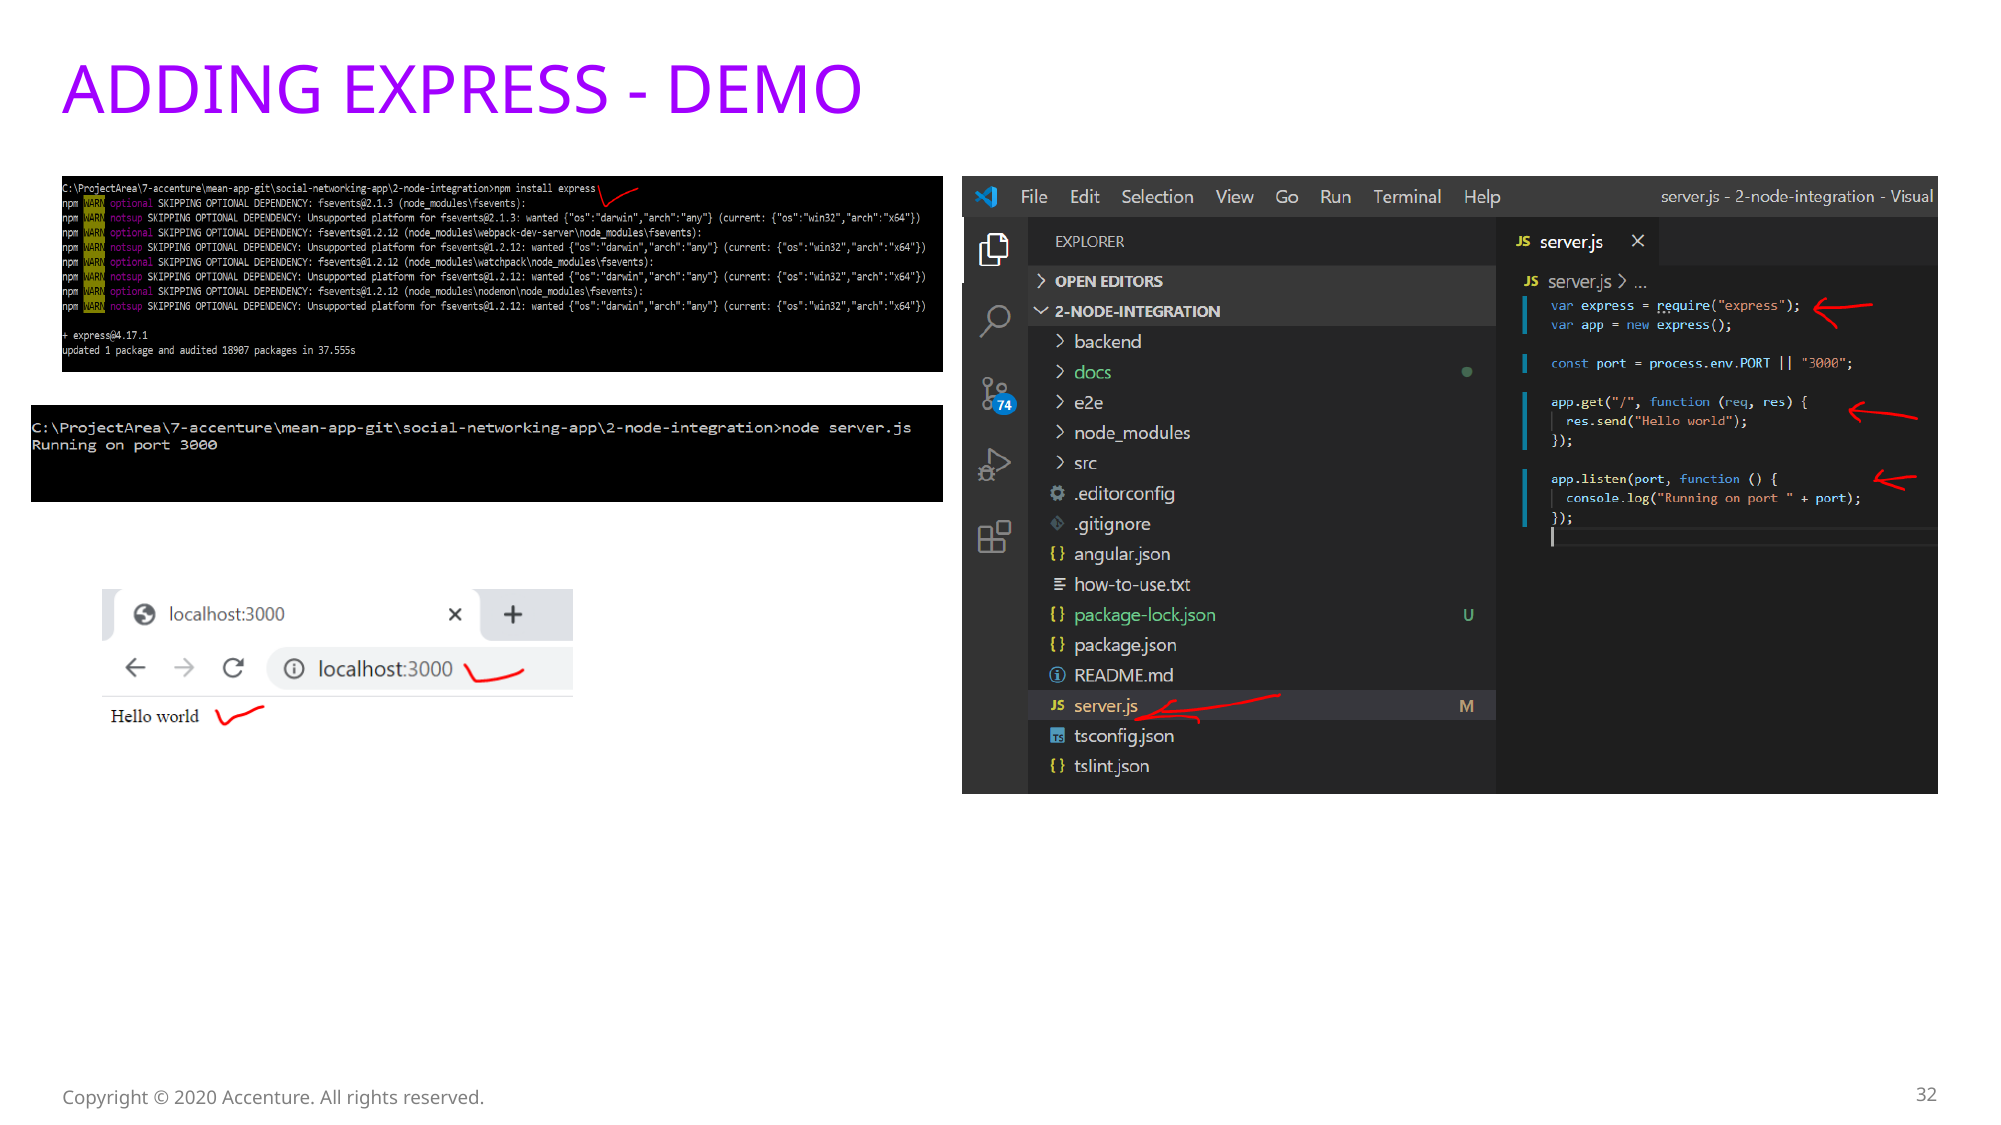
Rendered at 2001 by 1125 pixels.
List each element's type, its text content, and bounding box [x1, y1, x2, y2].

picture [62, 176, 943, 372]
picture [31, 405, 943, 502]
picture [102, 589, 573, 830]
picture [962, 176, 1938, 794]
title Adding Express - Demo [62, 62, 1938, 211]
